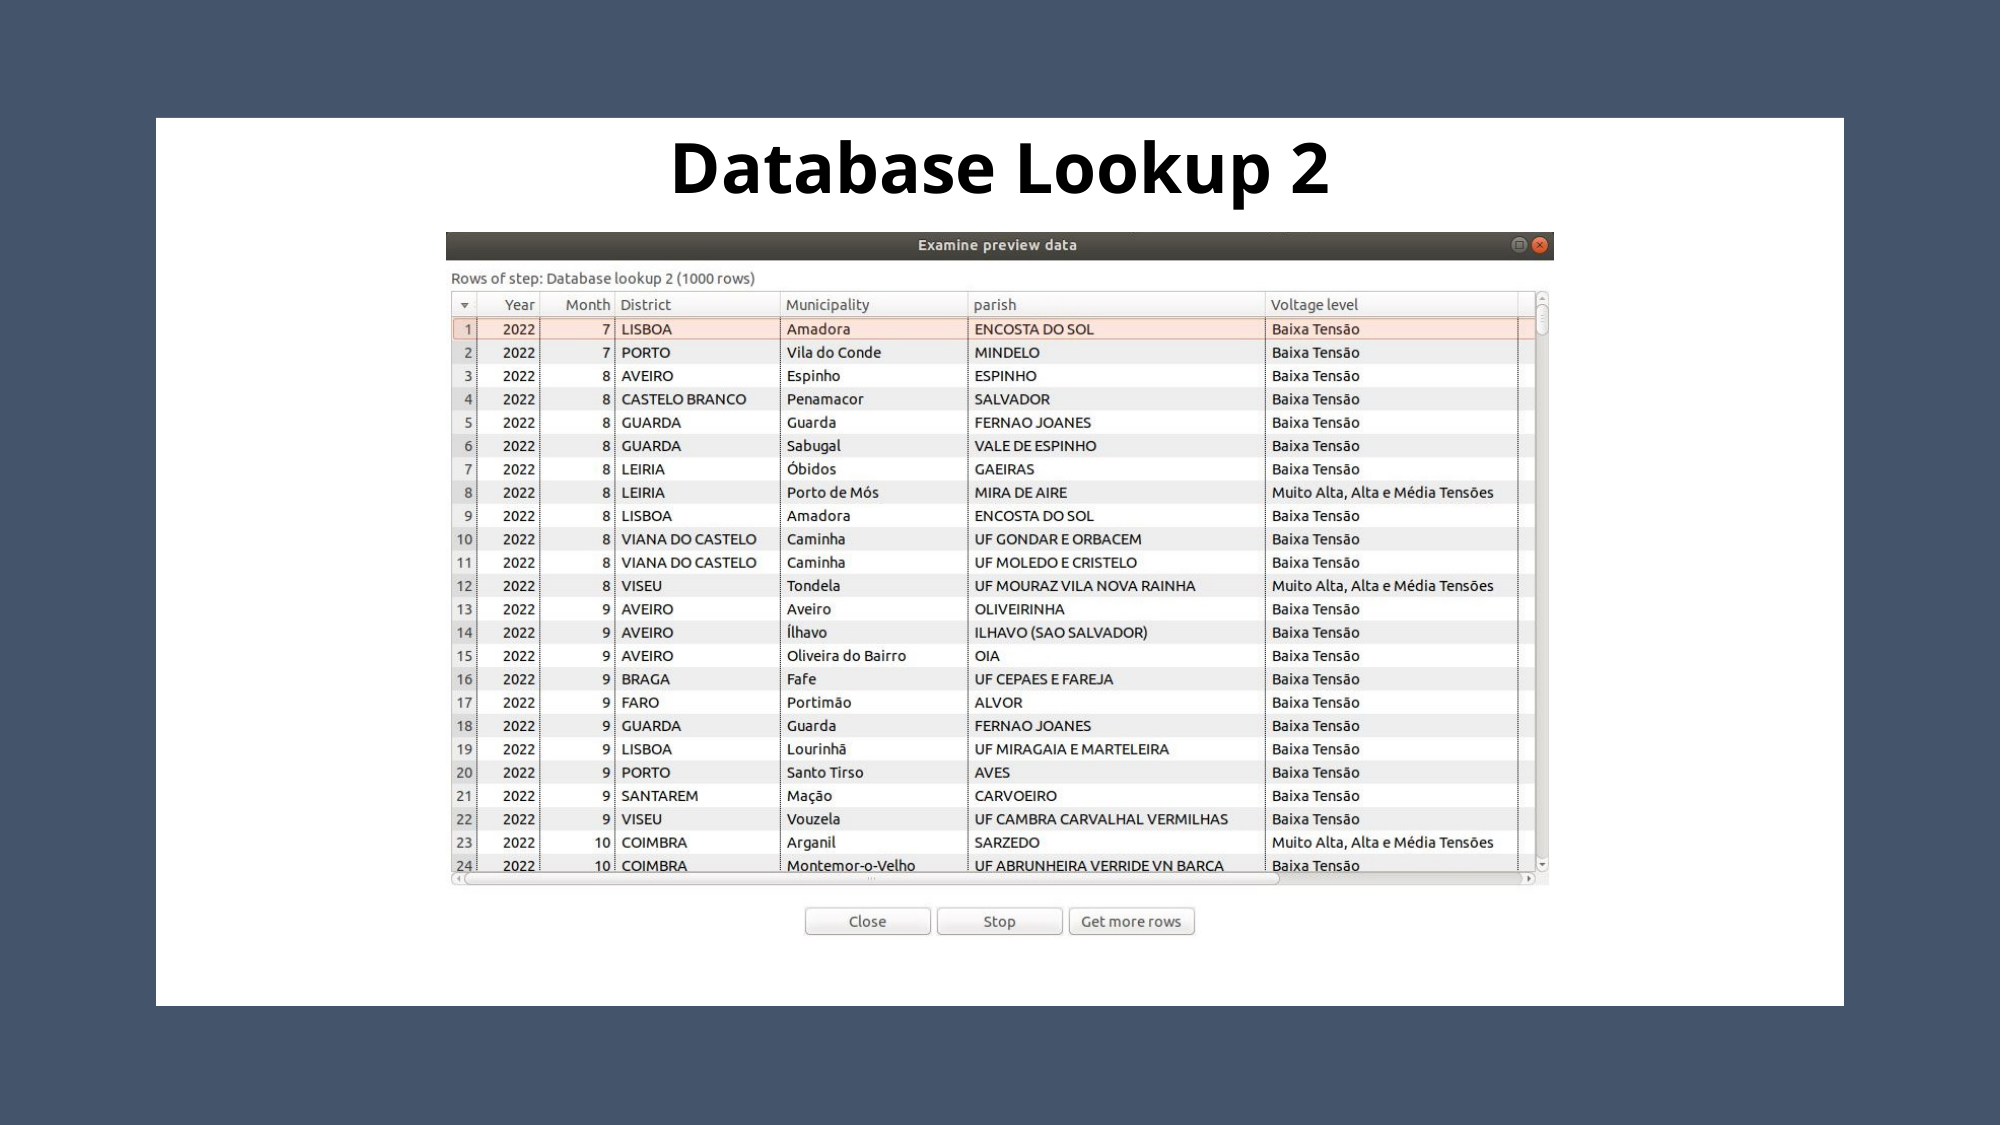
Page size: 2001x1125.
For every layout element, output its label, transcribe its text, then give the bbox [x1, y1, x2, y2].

picture [446, 232, 1554, 940]
title Database Lookup 2 [156, 113, 1844, 233]
